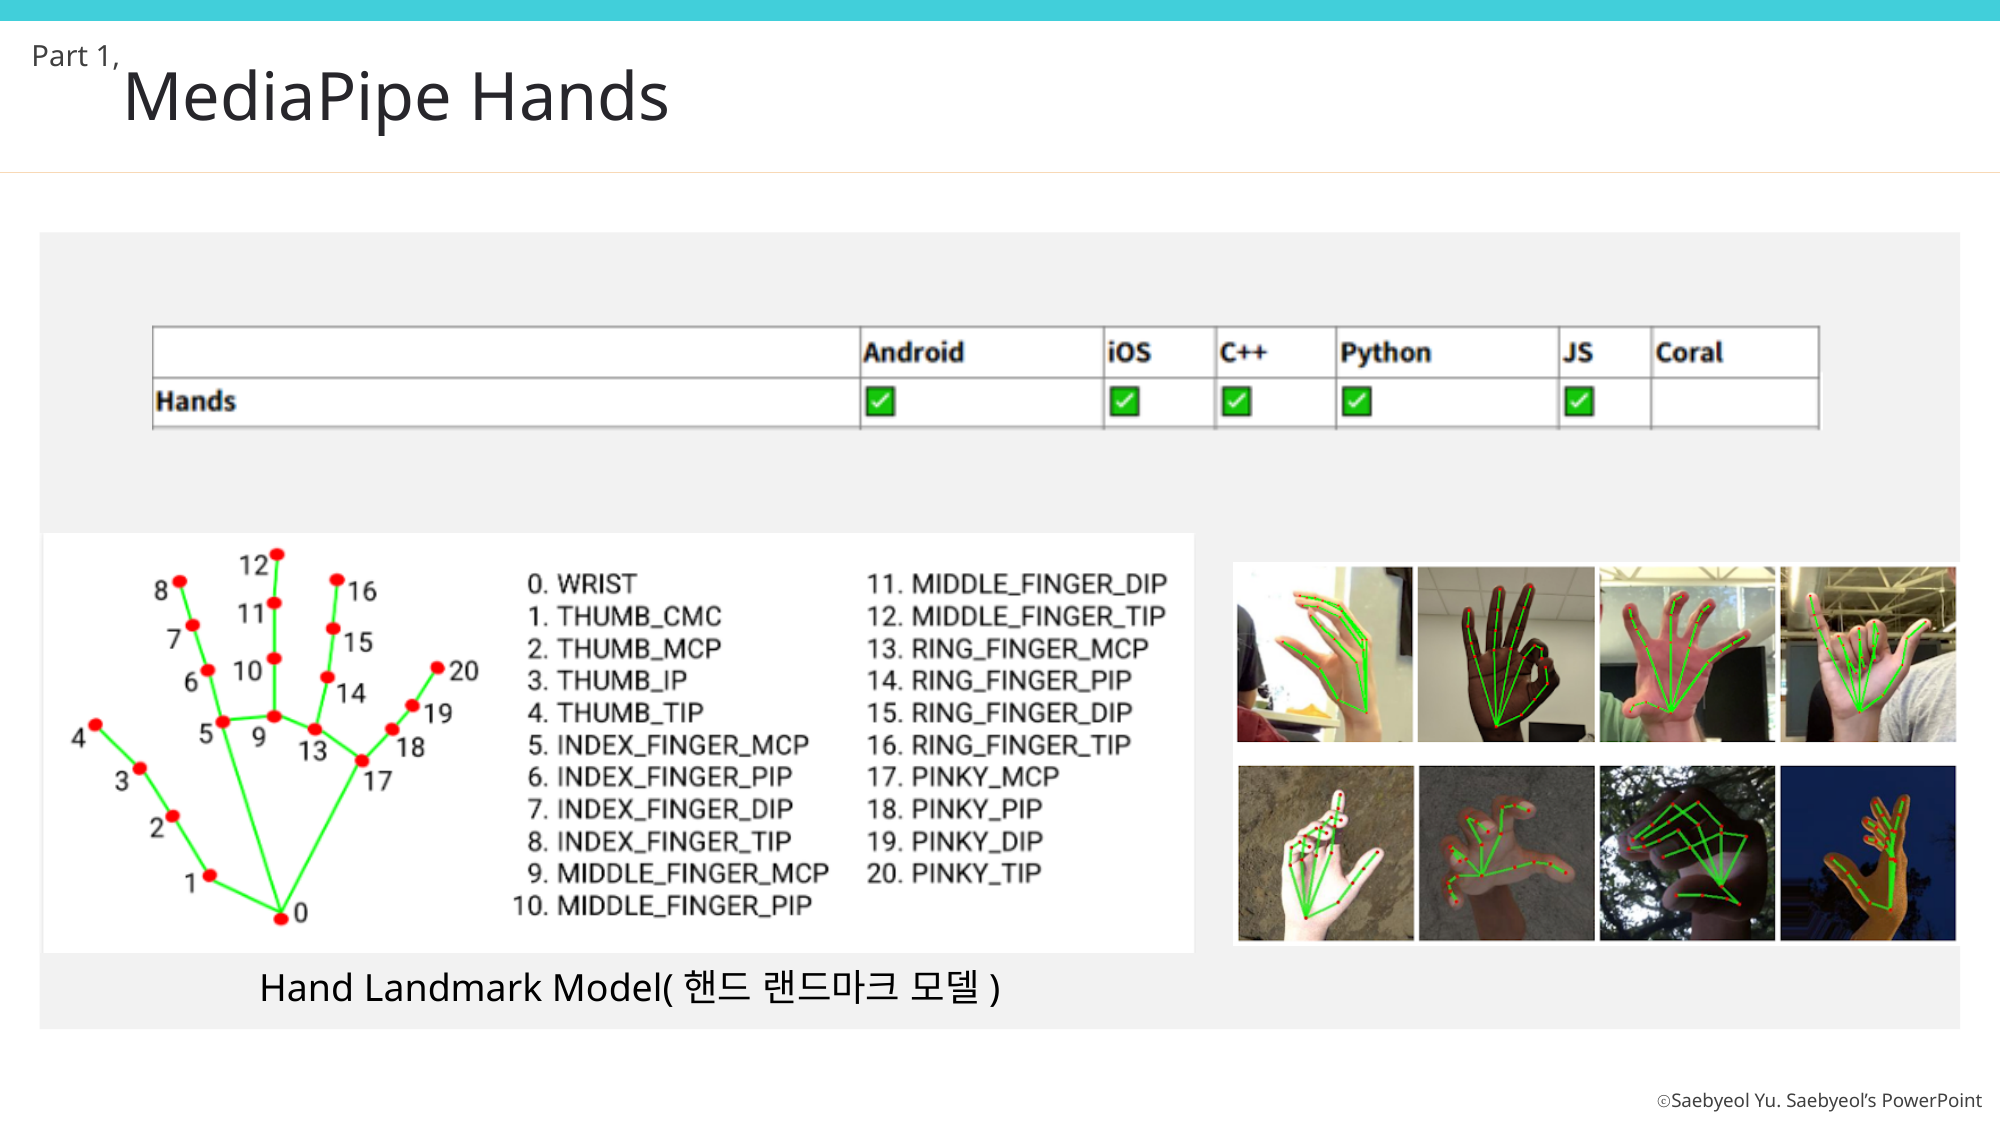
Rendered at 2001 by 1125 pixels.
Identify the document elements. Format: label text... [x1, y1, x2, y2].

picture [39, 533, 1196, 953]
text_box Part 1, [16, 29, 300, 80]
text_box MediaPipe Hands [107, 46, 687, 142]
picture [152, 324, 1823, 433]
text_box Hand Landmark Model(핸드 랜드마크 모델) [244, 956, 1234, 1062]
picture [1233, 562, 1961, 946]
text_box [0, 0, 2000, 22]
text_box [39, 231, 1961, 1030]
